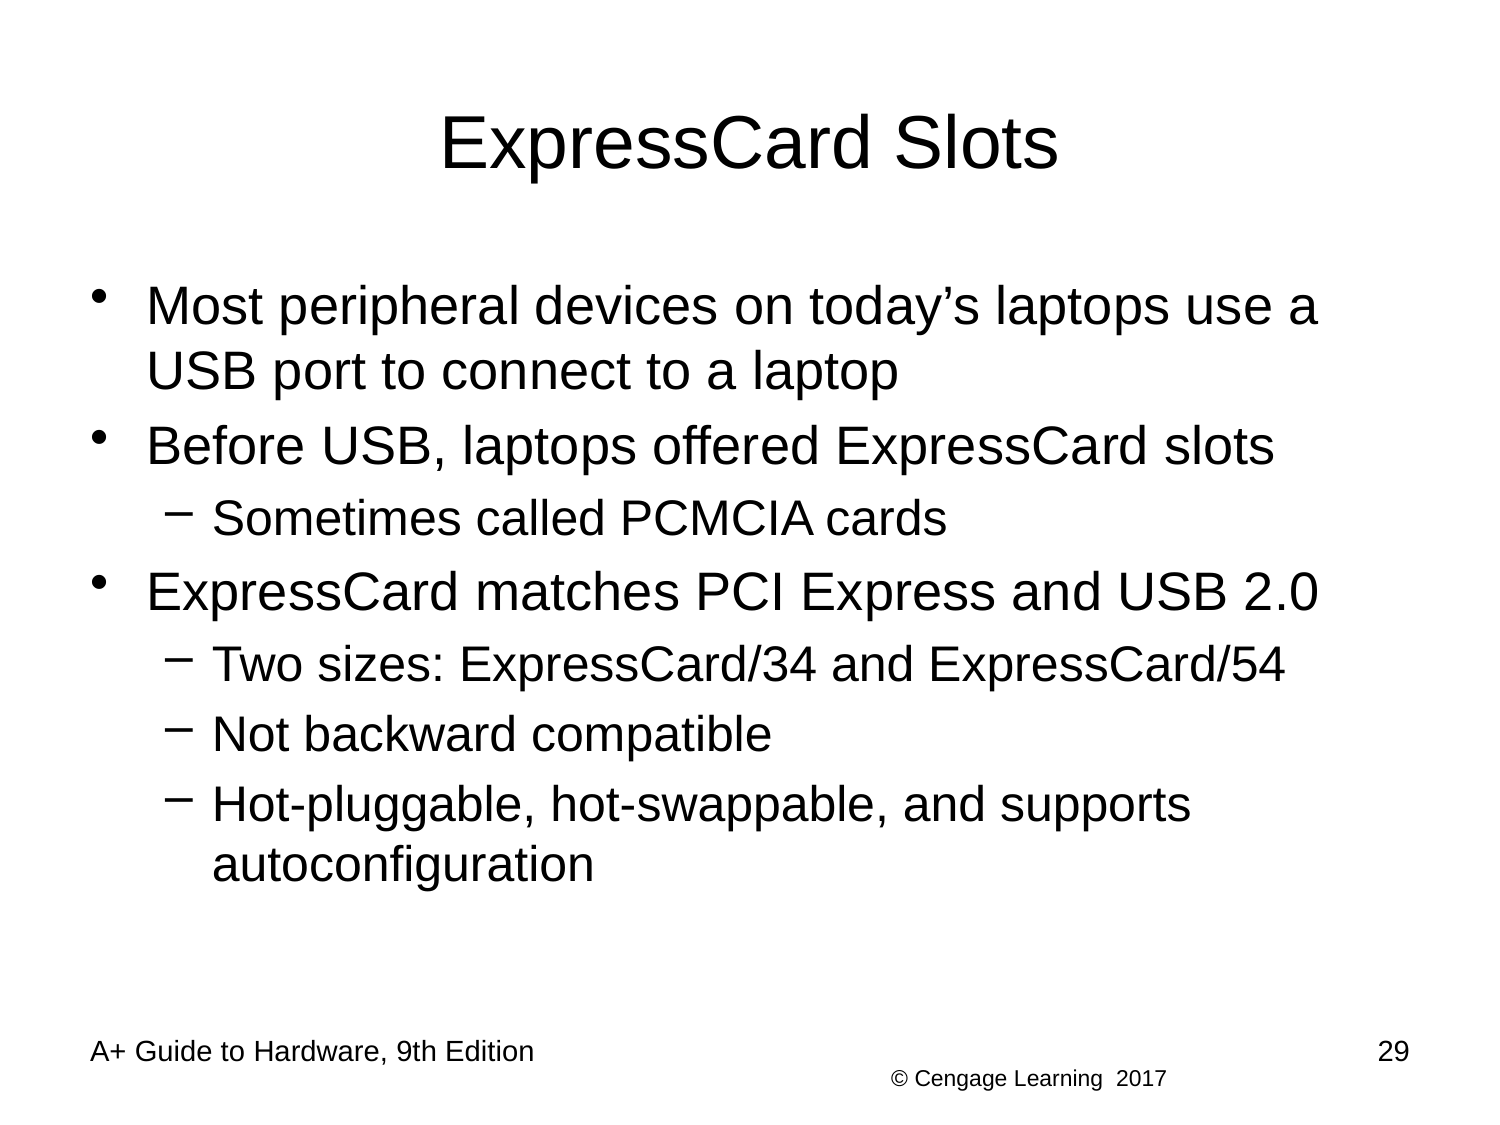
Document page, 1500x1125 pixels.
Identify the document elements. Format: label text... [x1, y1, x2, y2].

title ExpressCard Slots [75, 45, 1425, 233]
footer A+ Guide to Hardware, 9th Edition [74, 1024, 588, 1103]
list Most peripheral devices on today’s laptops use a USB port to connect to a laptop Before USB, laptops offered ExpressCard slots Sometimes called PCMCIA cards ExpressCard matches PCI Express and USB 2.0 Two sizes: ExpressCard/34 and ExpressCard/54 Not backward compatible Hot-pluggable, hot-swappable, and supports autoconfiguration [75, 262, 1425, 1005]
slide_number 29 [1312, 1024, 1426, 1103]
